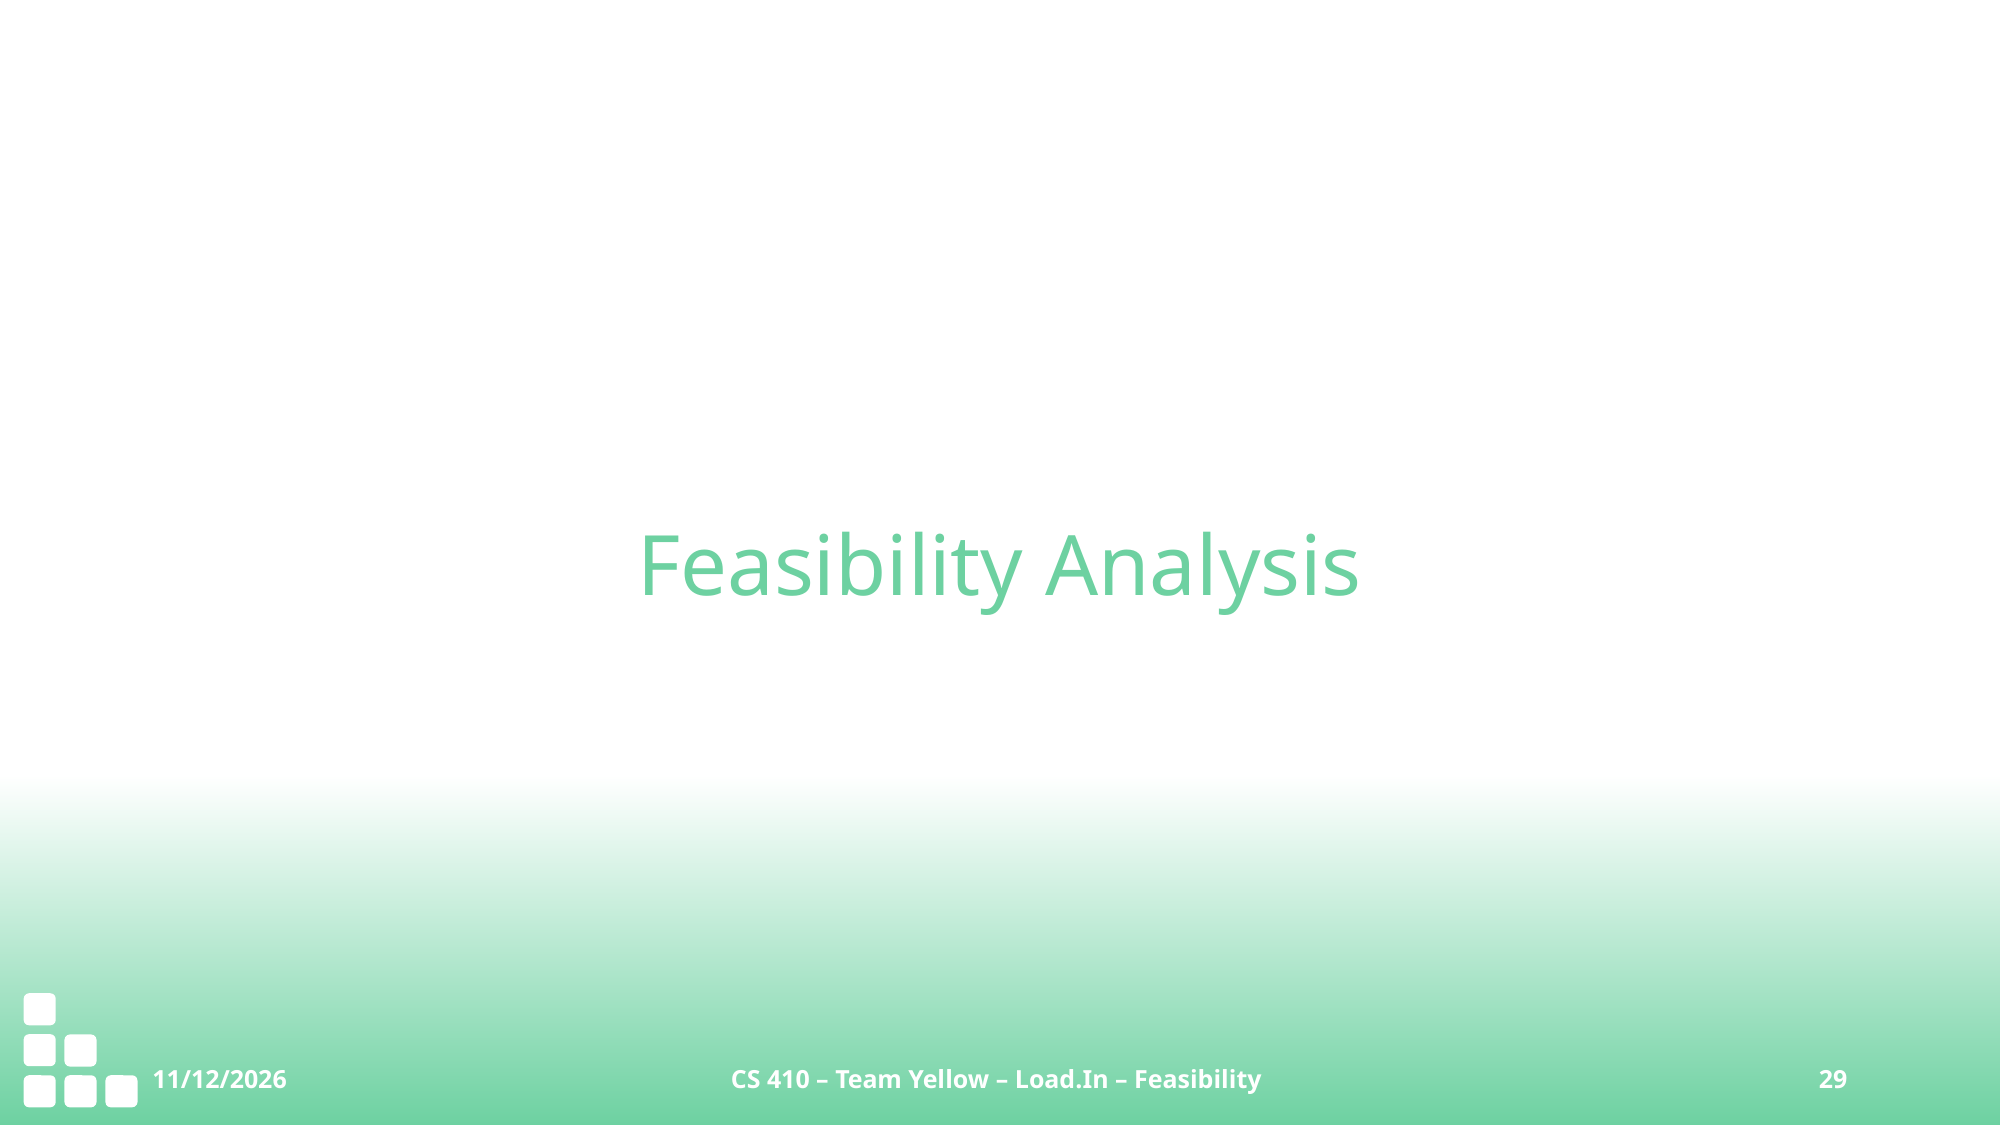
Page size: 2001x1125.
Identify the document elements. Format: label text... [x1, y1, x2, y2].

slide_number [137, 1035, 588, 1125]
title Feasibility Analysis [137, 503, 1863, 622]
slide_number 29 [1412, 1035, 1863, 1125]
footer CS 410 – Team Yellow – Load.In – Feasibility [662, 1035, 1338, 1125]
